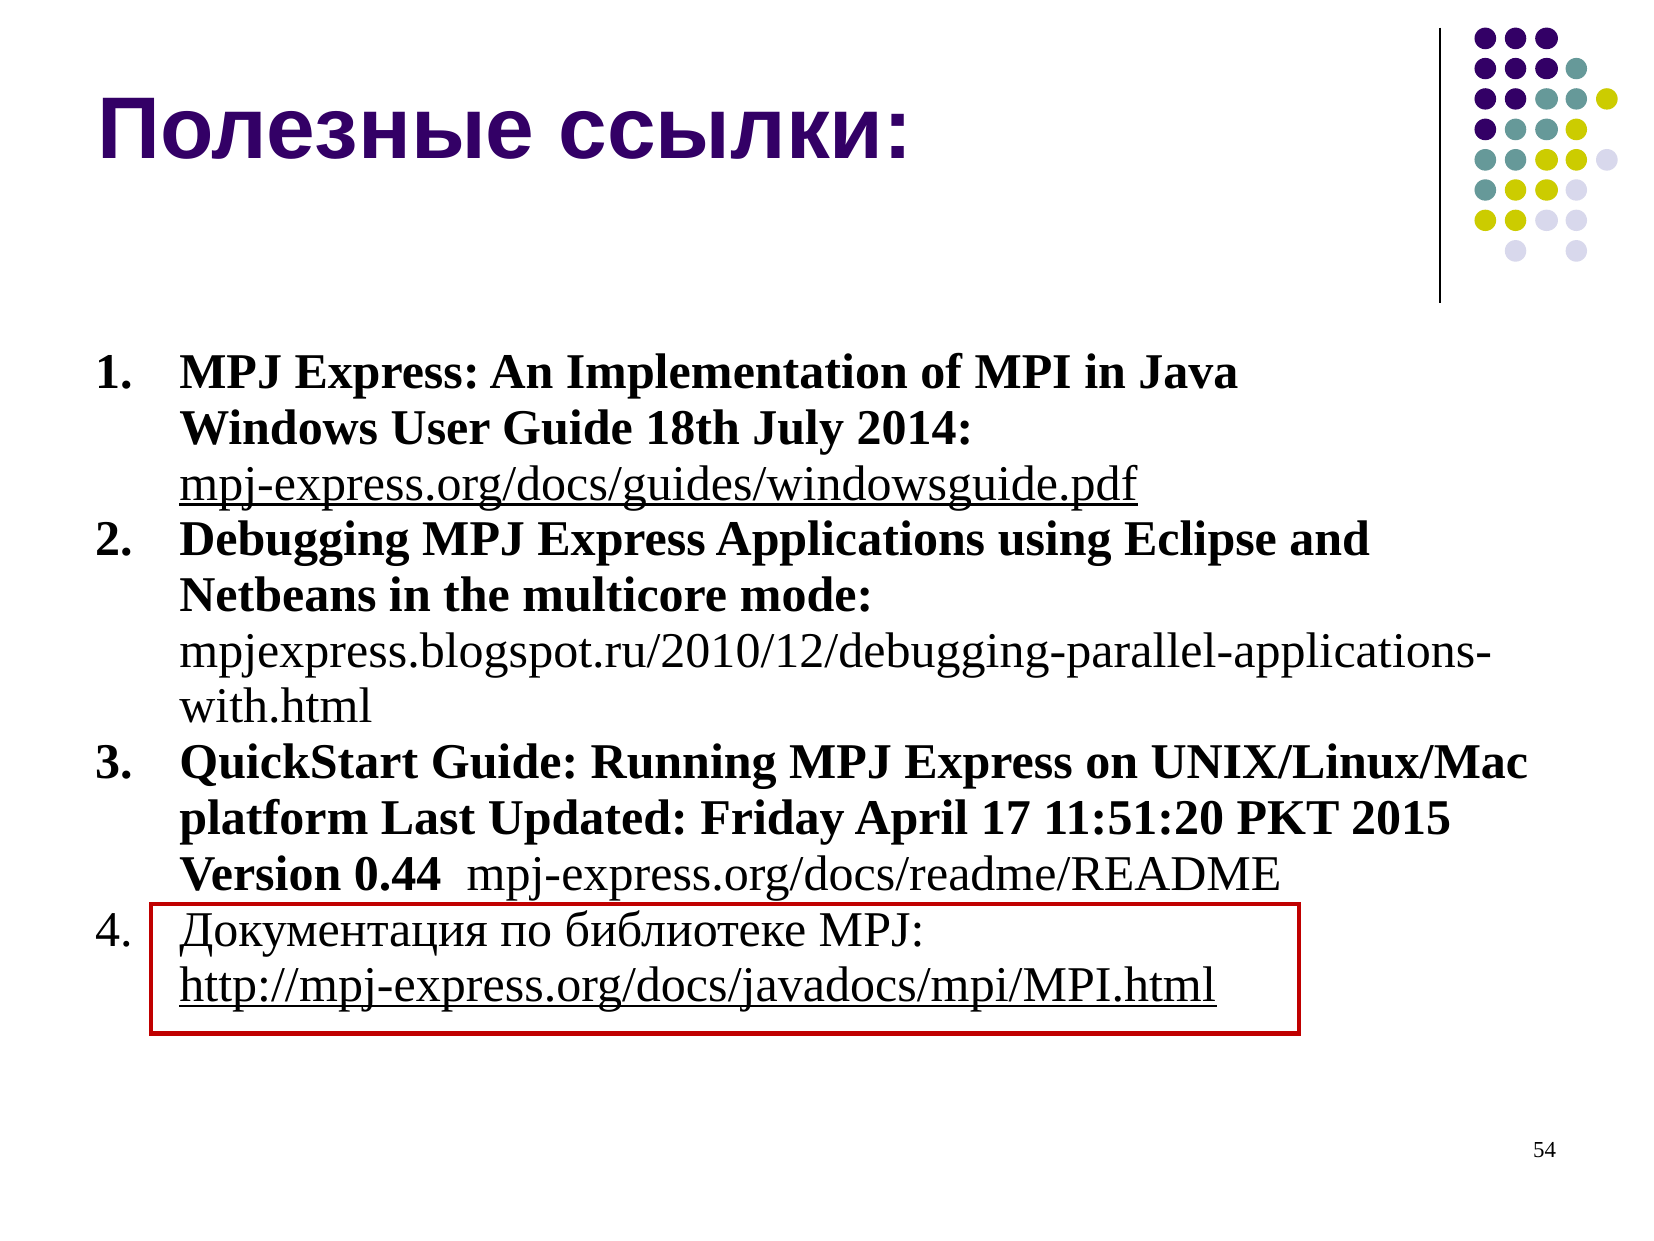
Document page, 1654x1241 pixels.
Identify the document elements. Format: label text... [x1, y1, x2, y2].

text_box MPJ Express: An Implementation of MPI in Java Windows User Guide 18th July 2014: mpj-express.org/docs/guides/windowsguide.pdf Debugging MPJ Express Applications using Eclipse and Netbeans in the multicore mode: mpjexpress.blogspot.ru/2010/12/debugging-parallel-applications-with.html QuickStart Guide: Running MPJ Express on UNIX/Linux/Mac platform Last Updated: Friday April 17 11:51:20 PKT 2015 Version 0.44 mpj-express.org/docs/readme/README Документация по библиотеке MPJ: http://mpj-express.org/docs/javadocs/mpi/MPI.html [79, 336, 1557, 1081]
text_box ‹#› [1185, 1129, 1572, 1213]
text_box [151, 903, 1300, 1034]
title Полезные ссылки: [82, 22, 1447, 184]
